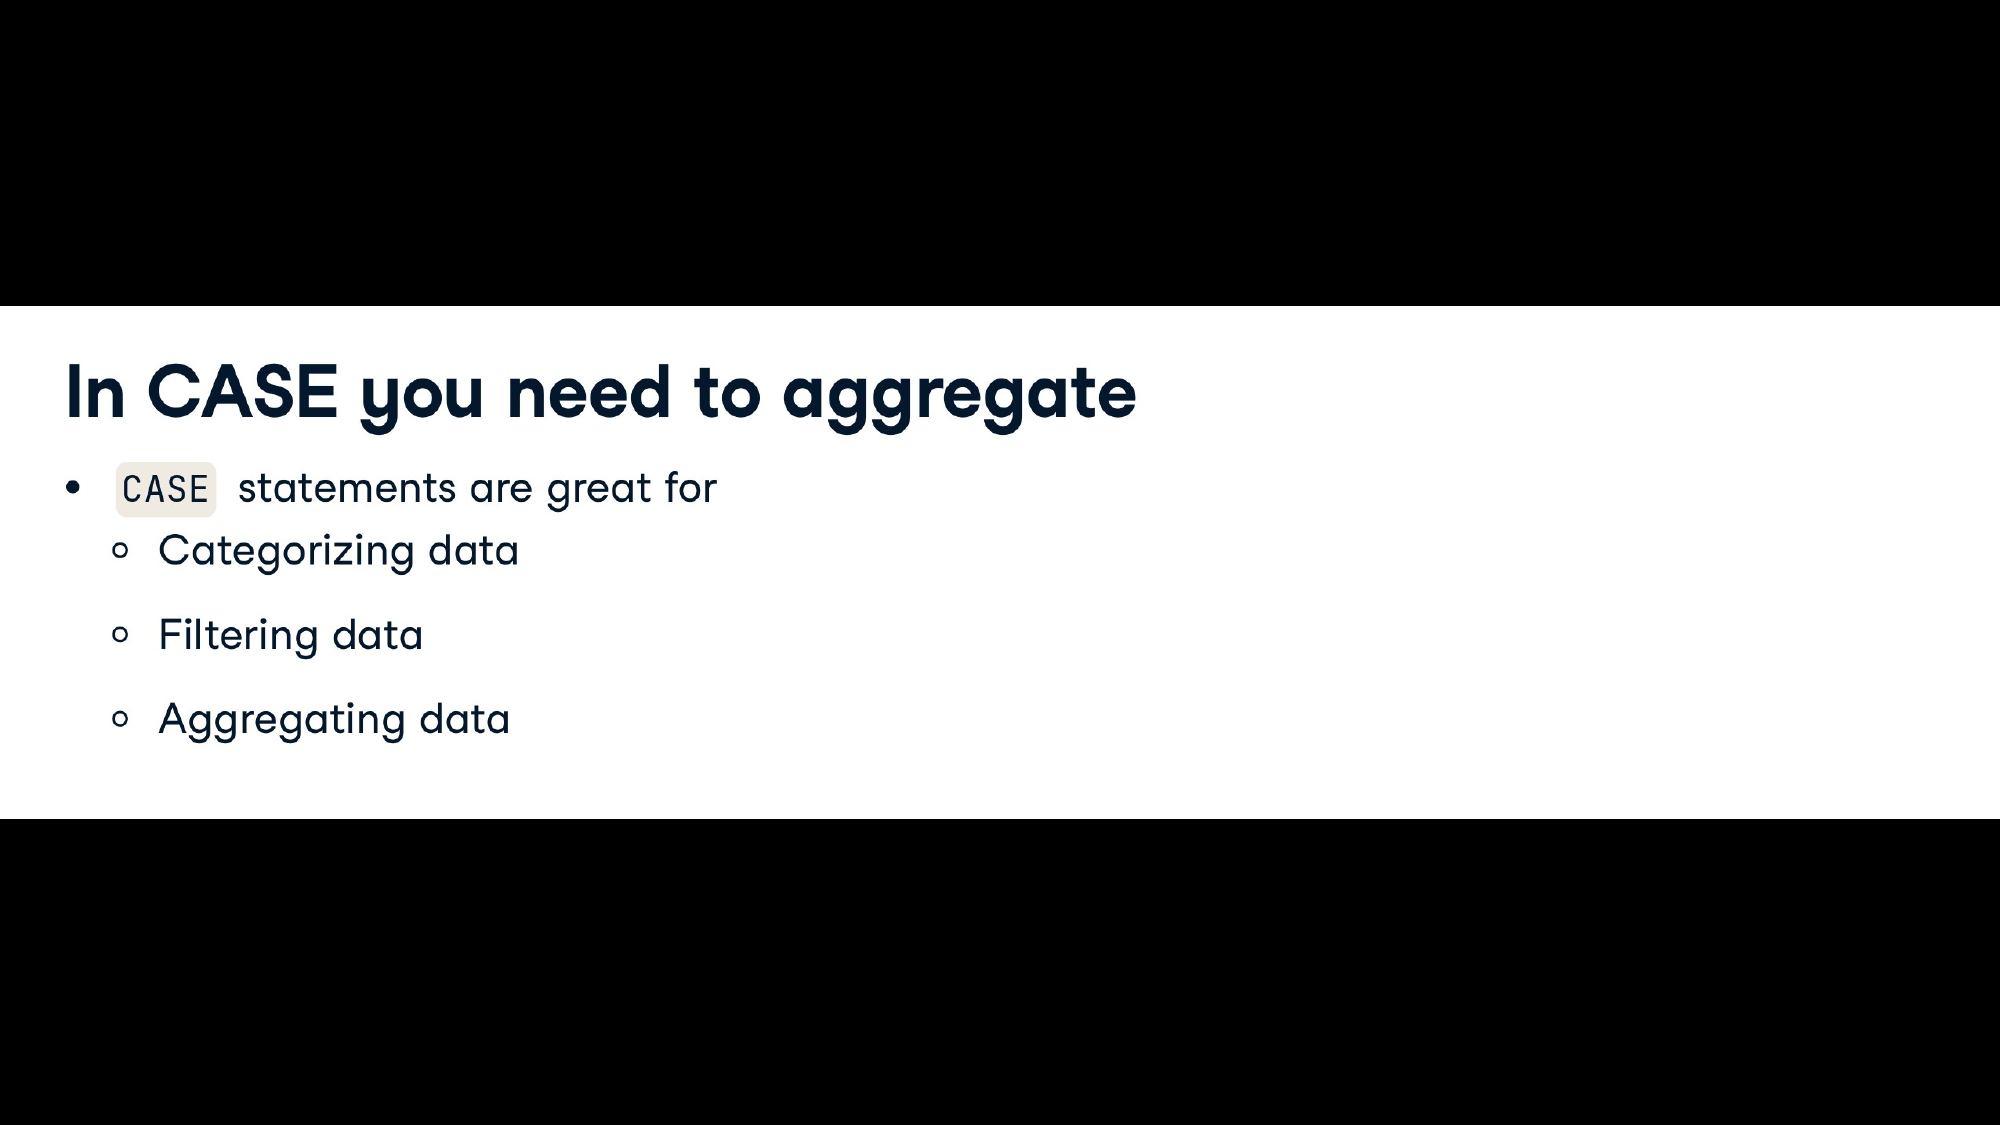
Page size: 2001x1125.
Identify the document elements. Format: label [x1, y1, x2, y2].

picture [0, 306, 2000, 819]
